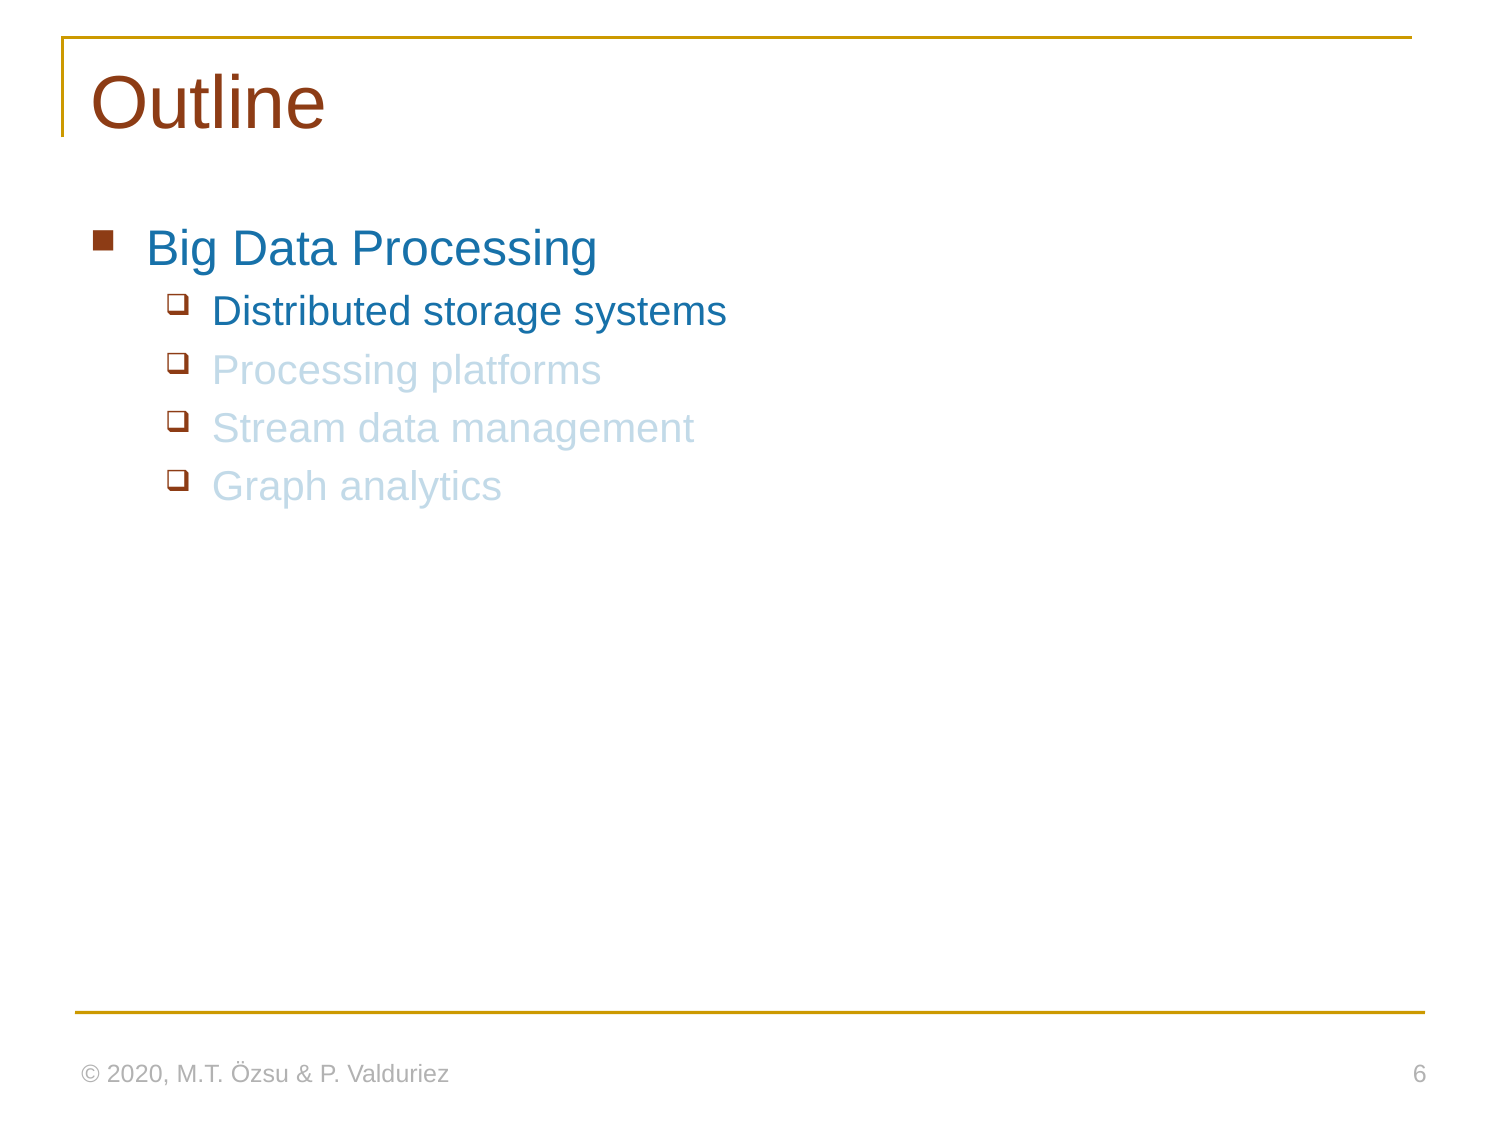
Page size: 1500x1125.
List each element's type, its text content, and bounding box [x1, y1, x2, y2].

title Outline [74, 45, 1426, 207]
list Big Data Processing Distributed storage systems Processing platforms Stream data management Graph analytics [74, 207, 1426, 1006]
slide_number 6 [1104, 1042, 1442, 1103]
footer © 2020, M.T. Özsu & P. Valduriez [66, 1042, 573, 1103]
